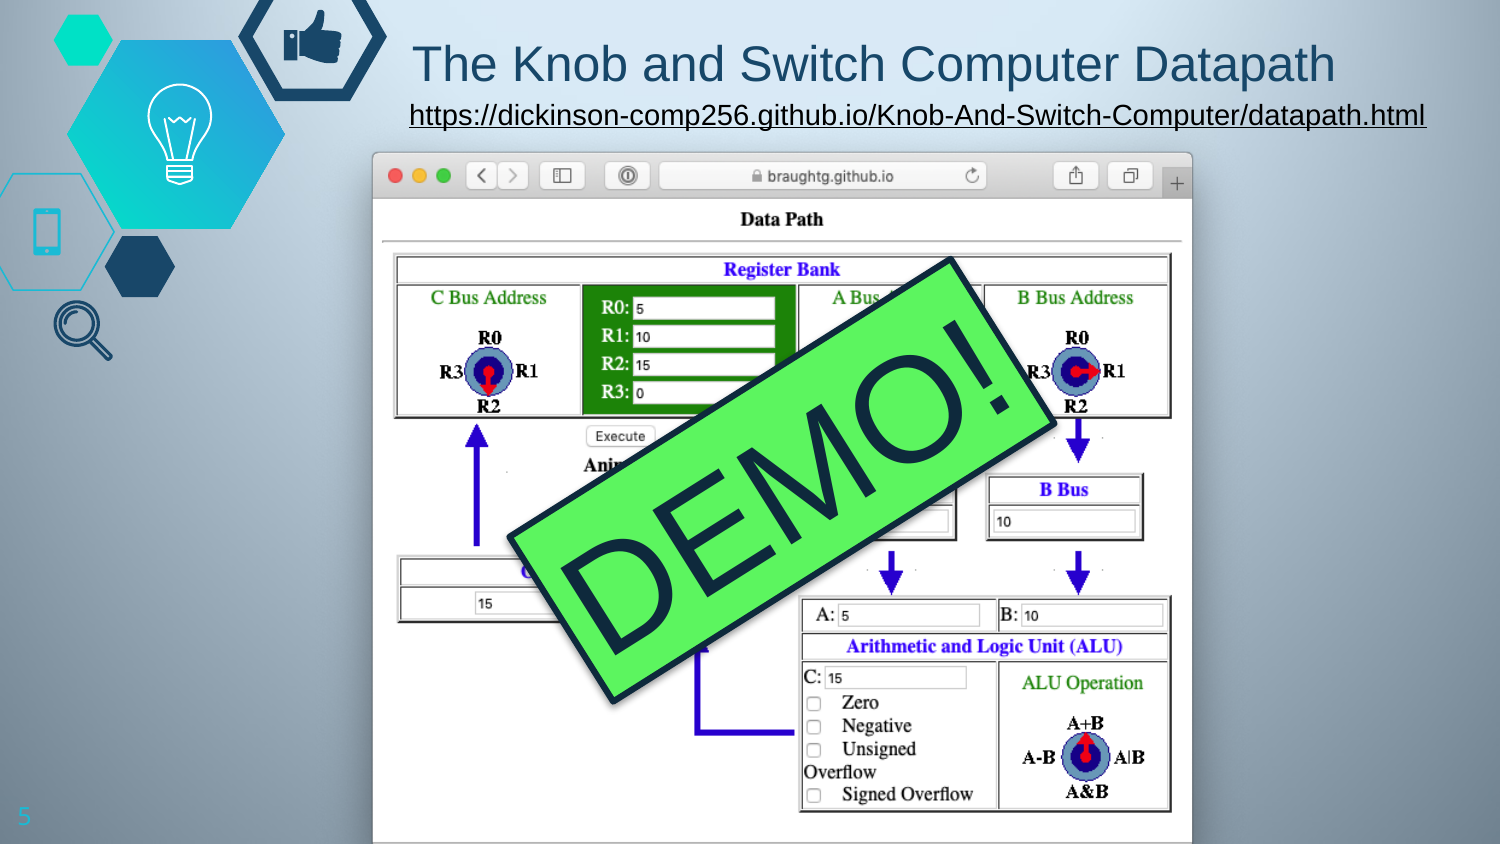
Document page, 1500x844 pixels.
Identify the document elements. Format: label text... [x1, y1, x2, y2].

title The Knob and Switch Computer Datapath [396, 1, 1378, 88]
picture [253, 0, 372, 88]
slide_number 5 [2, 785, 93, 844]
picture [0, 175, 112, 289]
text_box https://dickinson-comp256.github.io/Knob-And-Switch-Computer/datapath.html [394, 88, 1450, 139]
picture [0, 0, 1500, 844]
